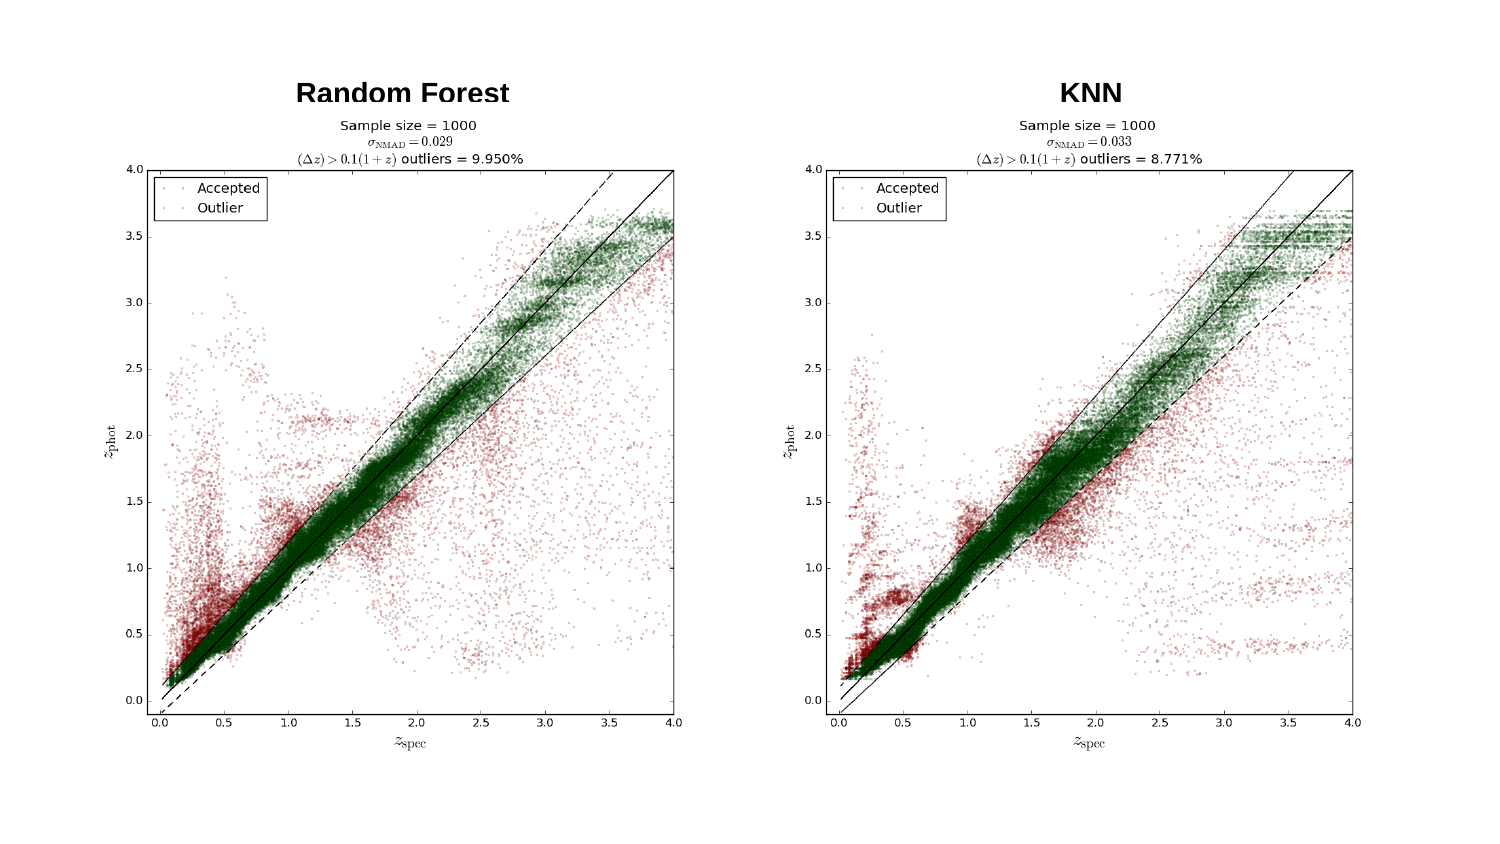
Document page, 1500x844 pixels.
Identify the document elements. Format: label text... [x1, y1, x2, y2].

picture [62, 102, 1420, 782]
text_box Random Forest [280, 59, 588, 101]
text_box KNN [1044, 59, 1156, 101]
